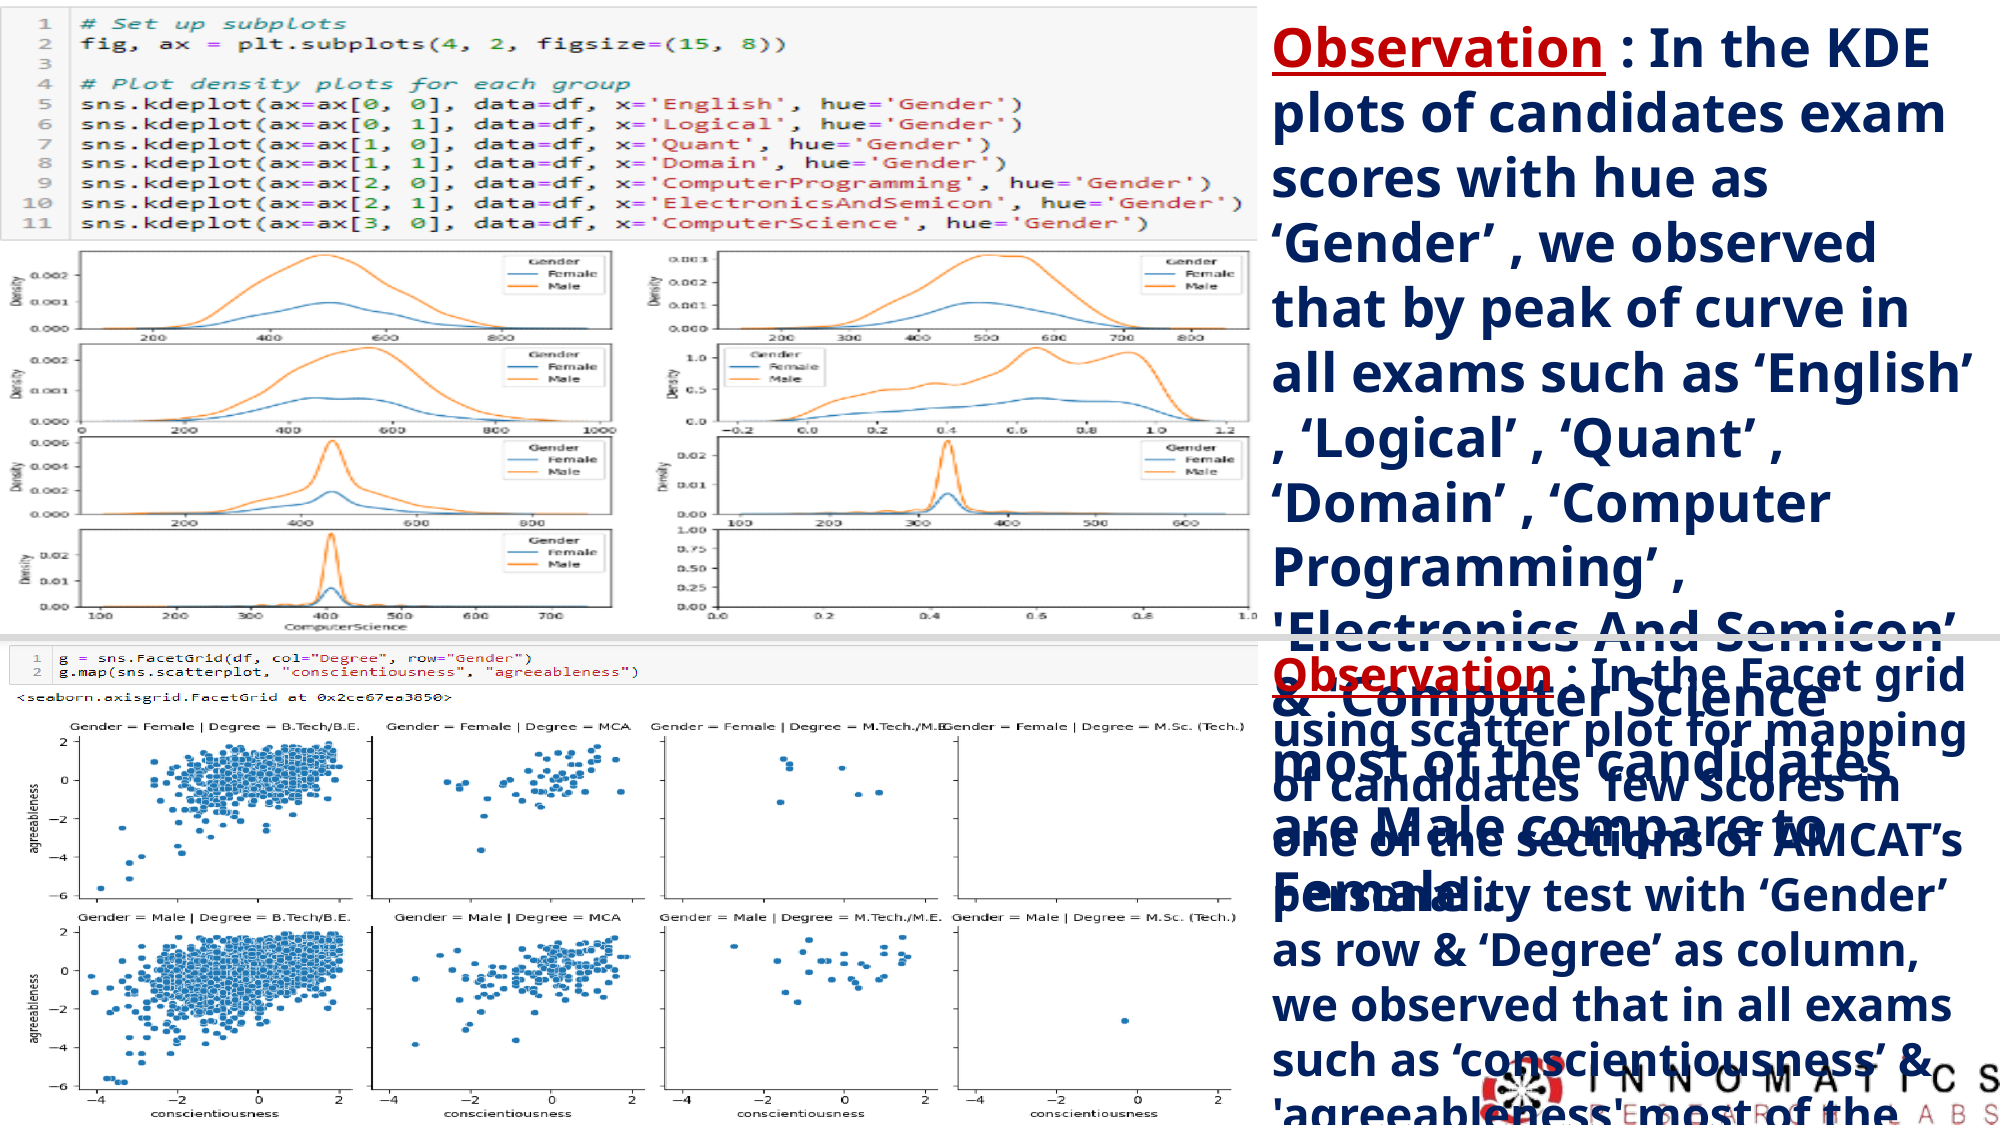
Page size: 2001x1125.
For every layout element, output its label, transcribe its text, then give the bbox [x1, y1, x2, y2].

text_box Observation : In the KDE plots of candidates exam scores with hue as ‘Gender’ , we observed that by peak of curve in all exams such as ‘English’ , ‘Logical’ , ‘Quant’ , ‘Domain’ , ‘Computer Programming’ , 'Electronics And Semicon’ & 'Computer Science' most of the candidates are Male compare to Female . [1262, 5, 2000, 634]
picture [1480, 1055, 2000, 1125]
text_box Observation : In the Facet grid using scatter plot for mapping of candidates few Scores in one of the sections of AMCAT’s personality test with ‘Gender’ as row & ‘Degree’ as column, we observed that in all exams such as ‘conscientiousness’ & 'agreeableness' most of the candidates are Male compare to Female who has ‘B.Tech/B.E’ & ‘MCA’ respectively . [1262, 649, 2000, 1125]
picture [0, 0, 1258, 637]
picture [0, 638, 1258, 1125]
